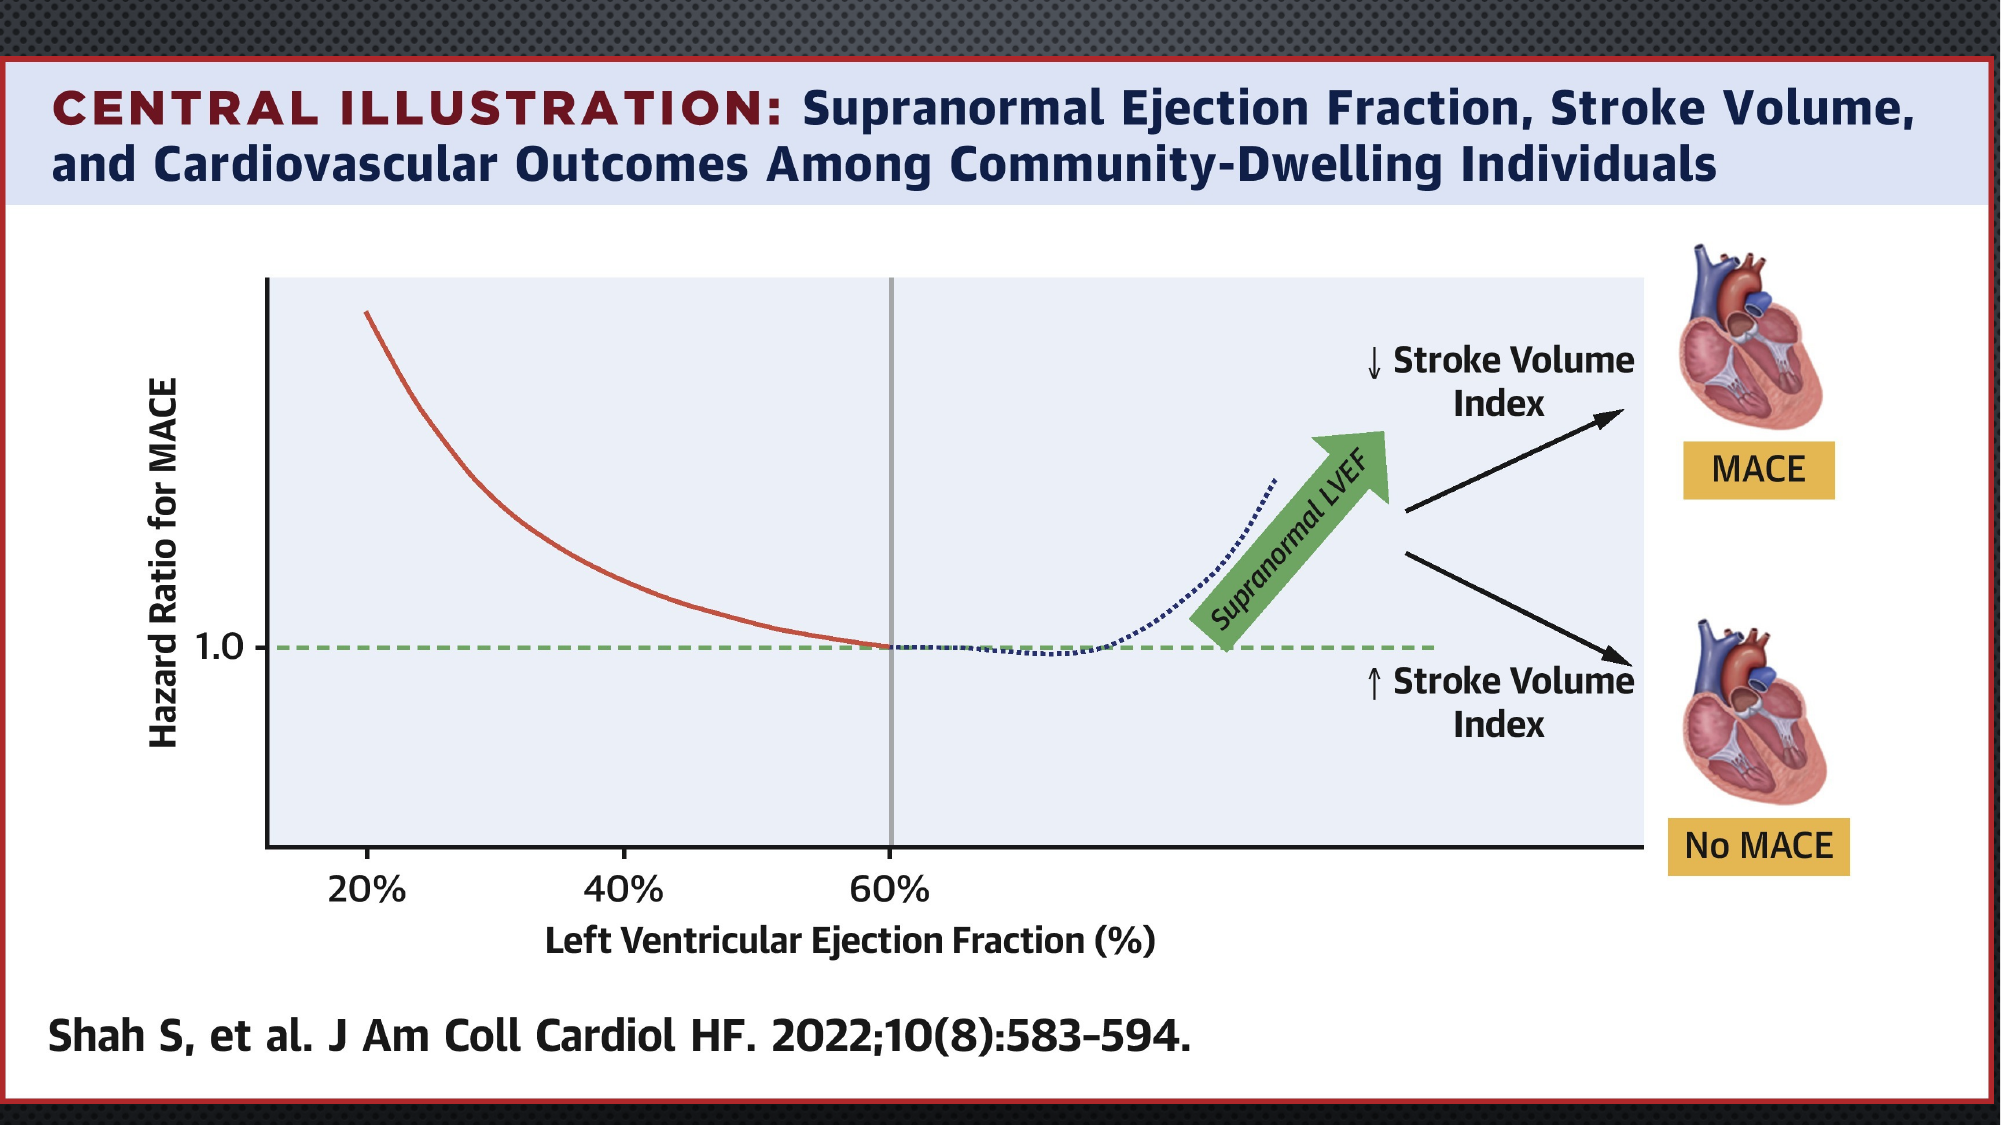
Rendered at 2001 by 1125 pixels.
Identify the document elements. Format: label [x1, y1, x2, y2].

list [0, 56, 1994, 1104]
